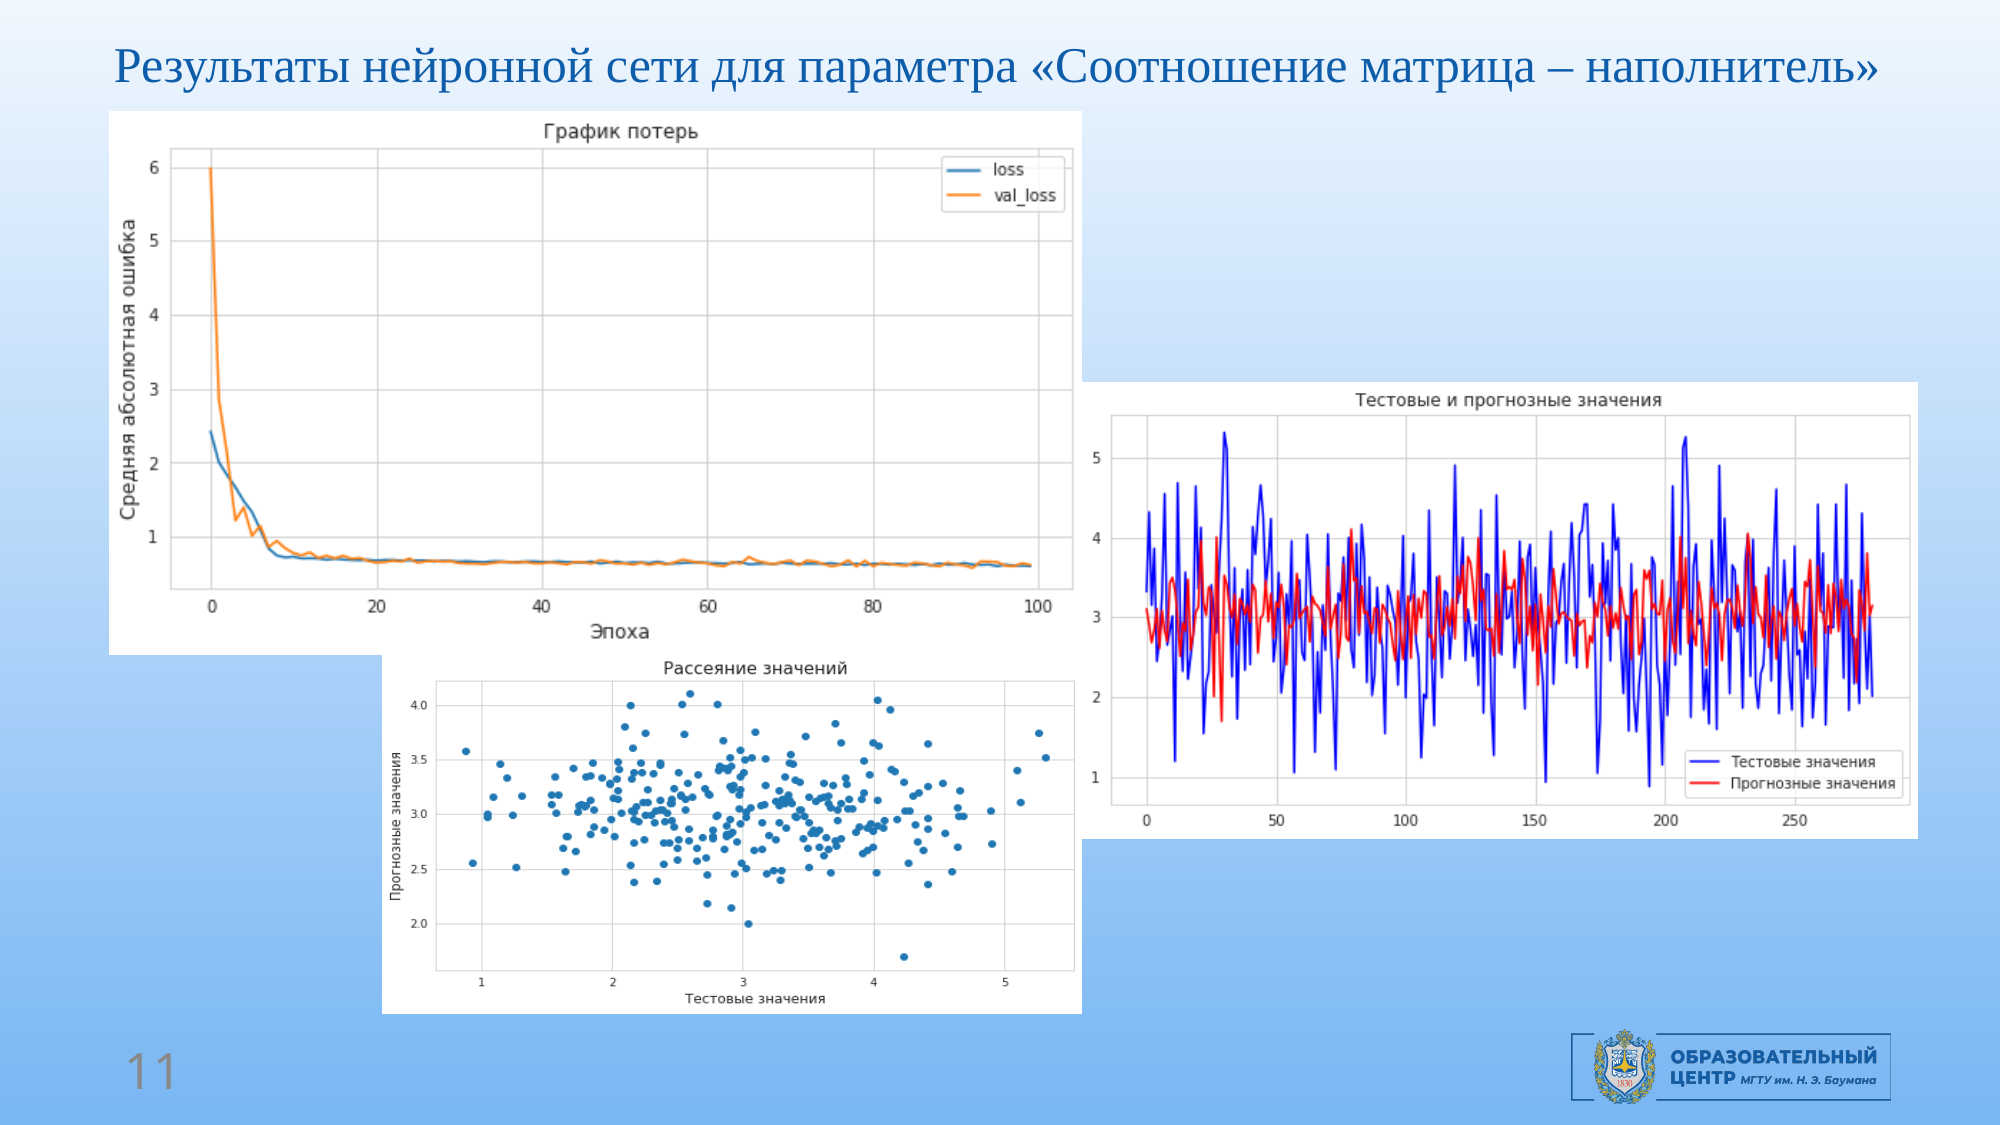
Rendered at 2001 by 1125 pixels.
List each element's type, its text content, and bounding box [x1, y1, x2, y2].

slide_number 11 [109, 1043, 248, 1104]
title Результаты нейронной сети для параметра «Соотношение матрица – наполнитель» [66, 21, 1929, 112]
picture [1571, 1029, 1891, 1104]
picture [109, 111, 1918, 1014]
